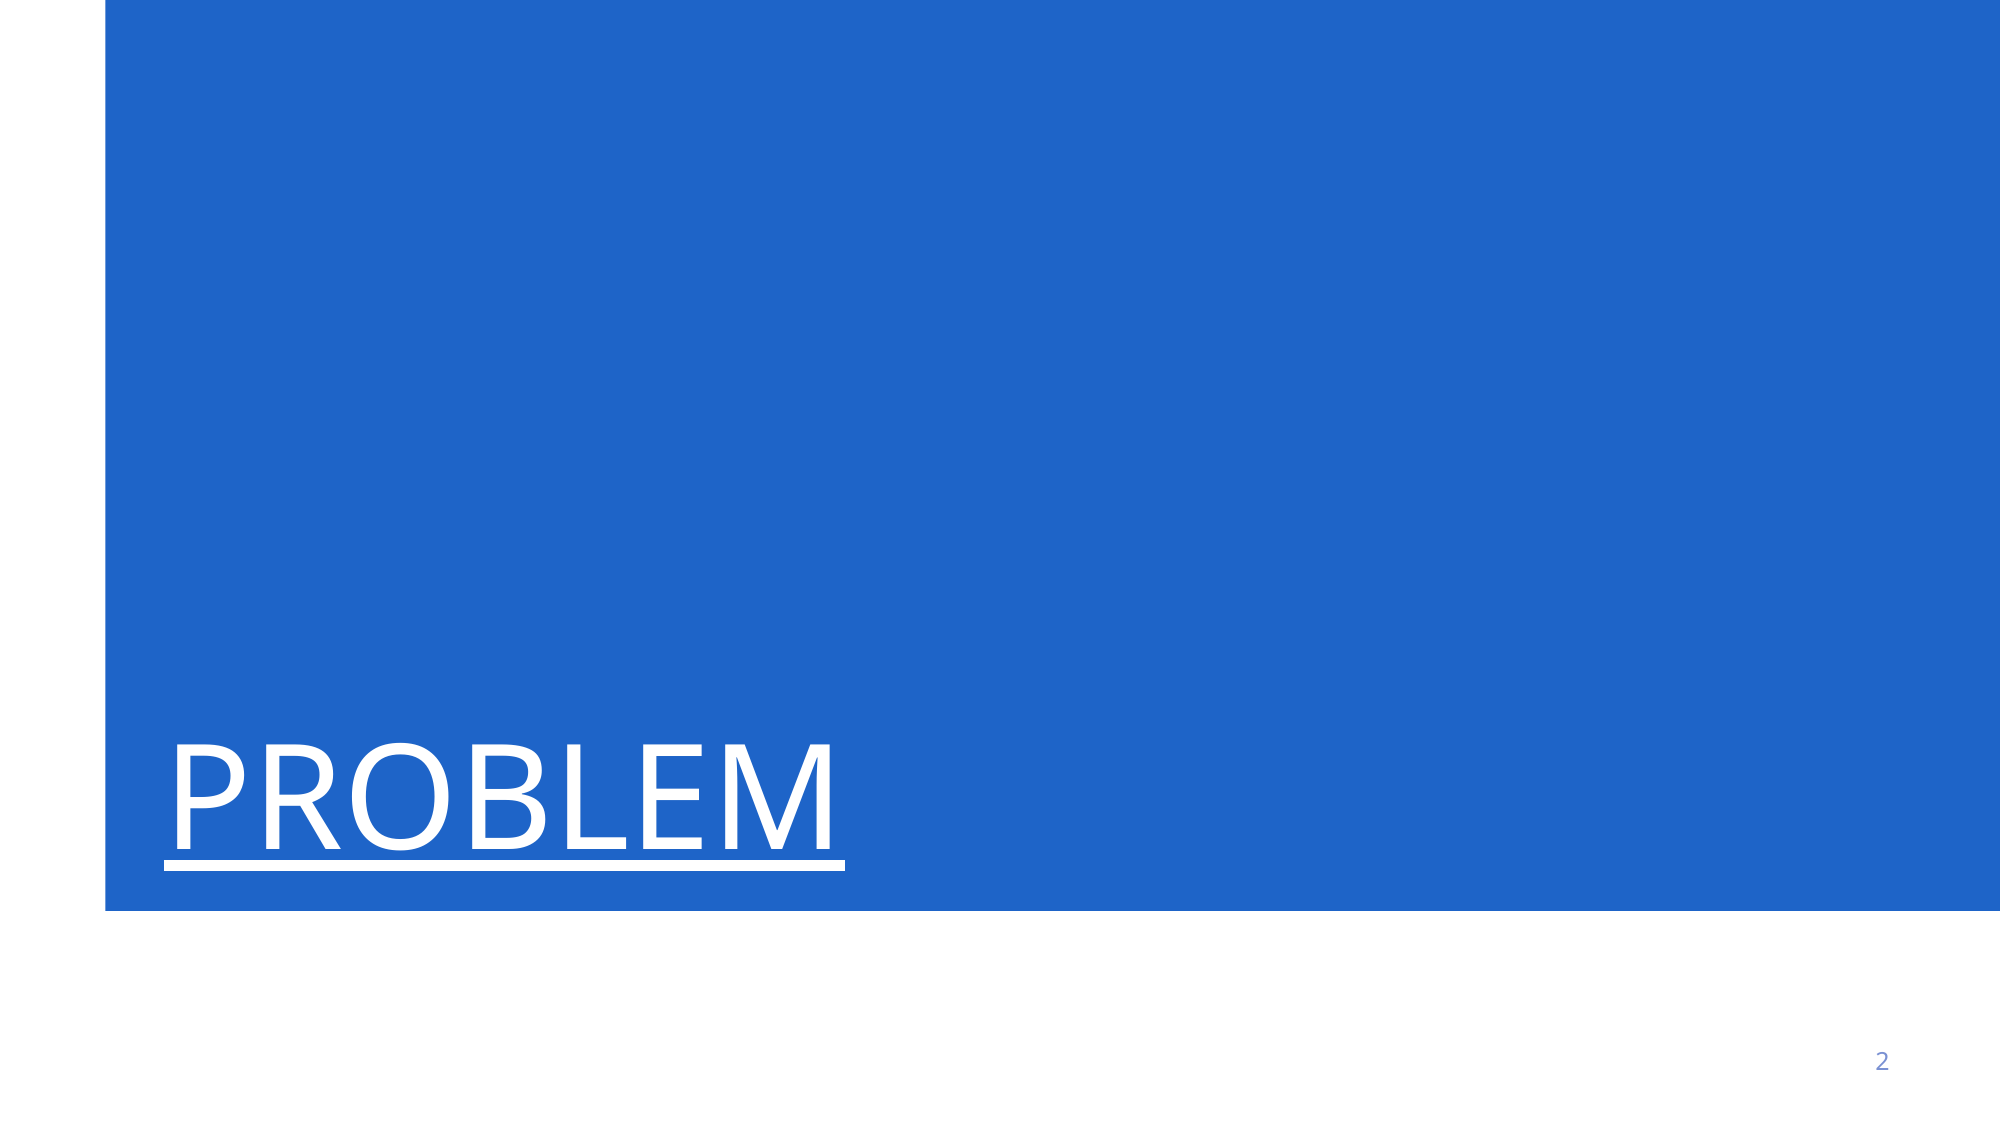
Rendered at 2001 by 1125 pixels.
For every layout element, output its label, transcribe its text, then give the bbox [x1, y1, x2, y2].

title PROBLEM [148, 374, 1901, 887]
slide_number 2 [1798, 1032, 1905, 1092]
